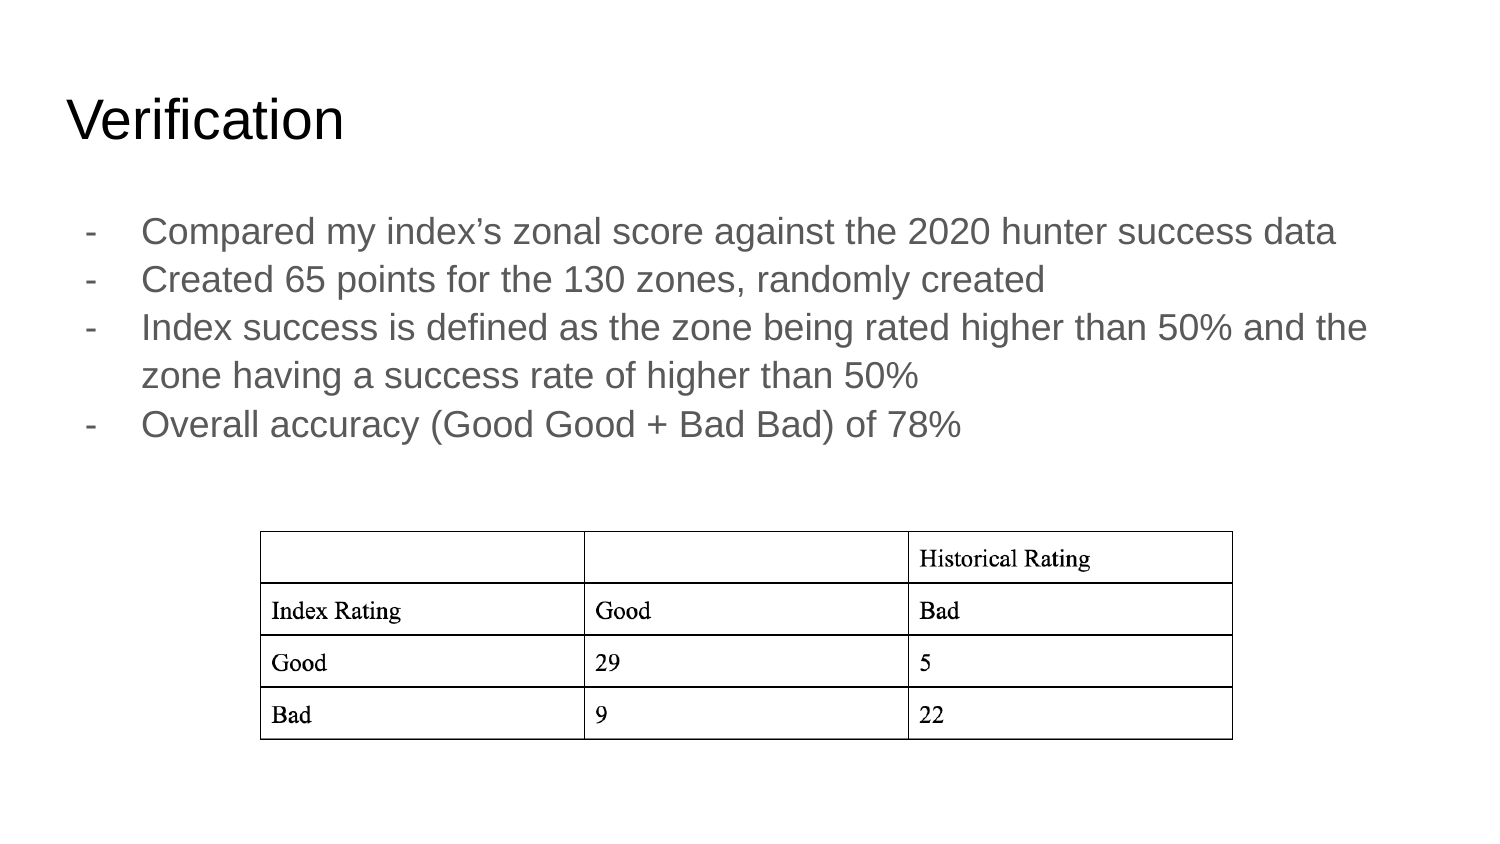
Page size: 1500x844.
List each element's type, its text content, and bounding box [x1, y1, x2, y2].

picture [250, 520, 1250, 757]
list Compared my index’s zonal score against the 2020 hunter success data Created 65 points for the 130 zones, randomly created Index success is defined as the zone being rated higher than 50% and the zone having a success rate of higher than 50% Overall accuracy (Good Good + Bad Bad) of 78% [51, 189, 1449, 682]
title Verification [51, 72, 1449, 167]
